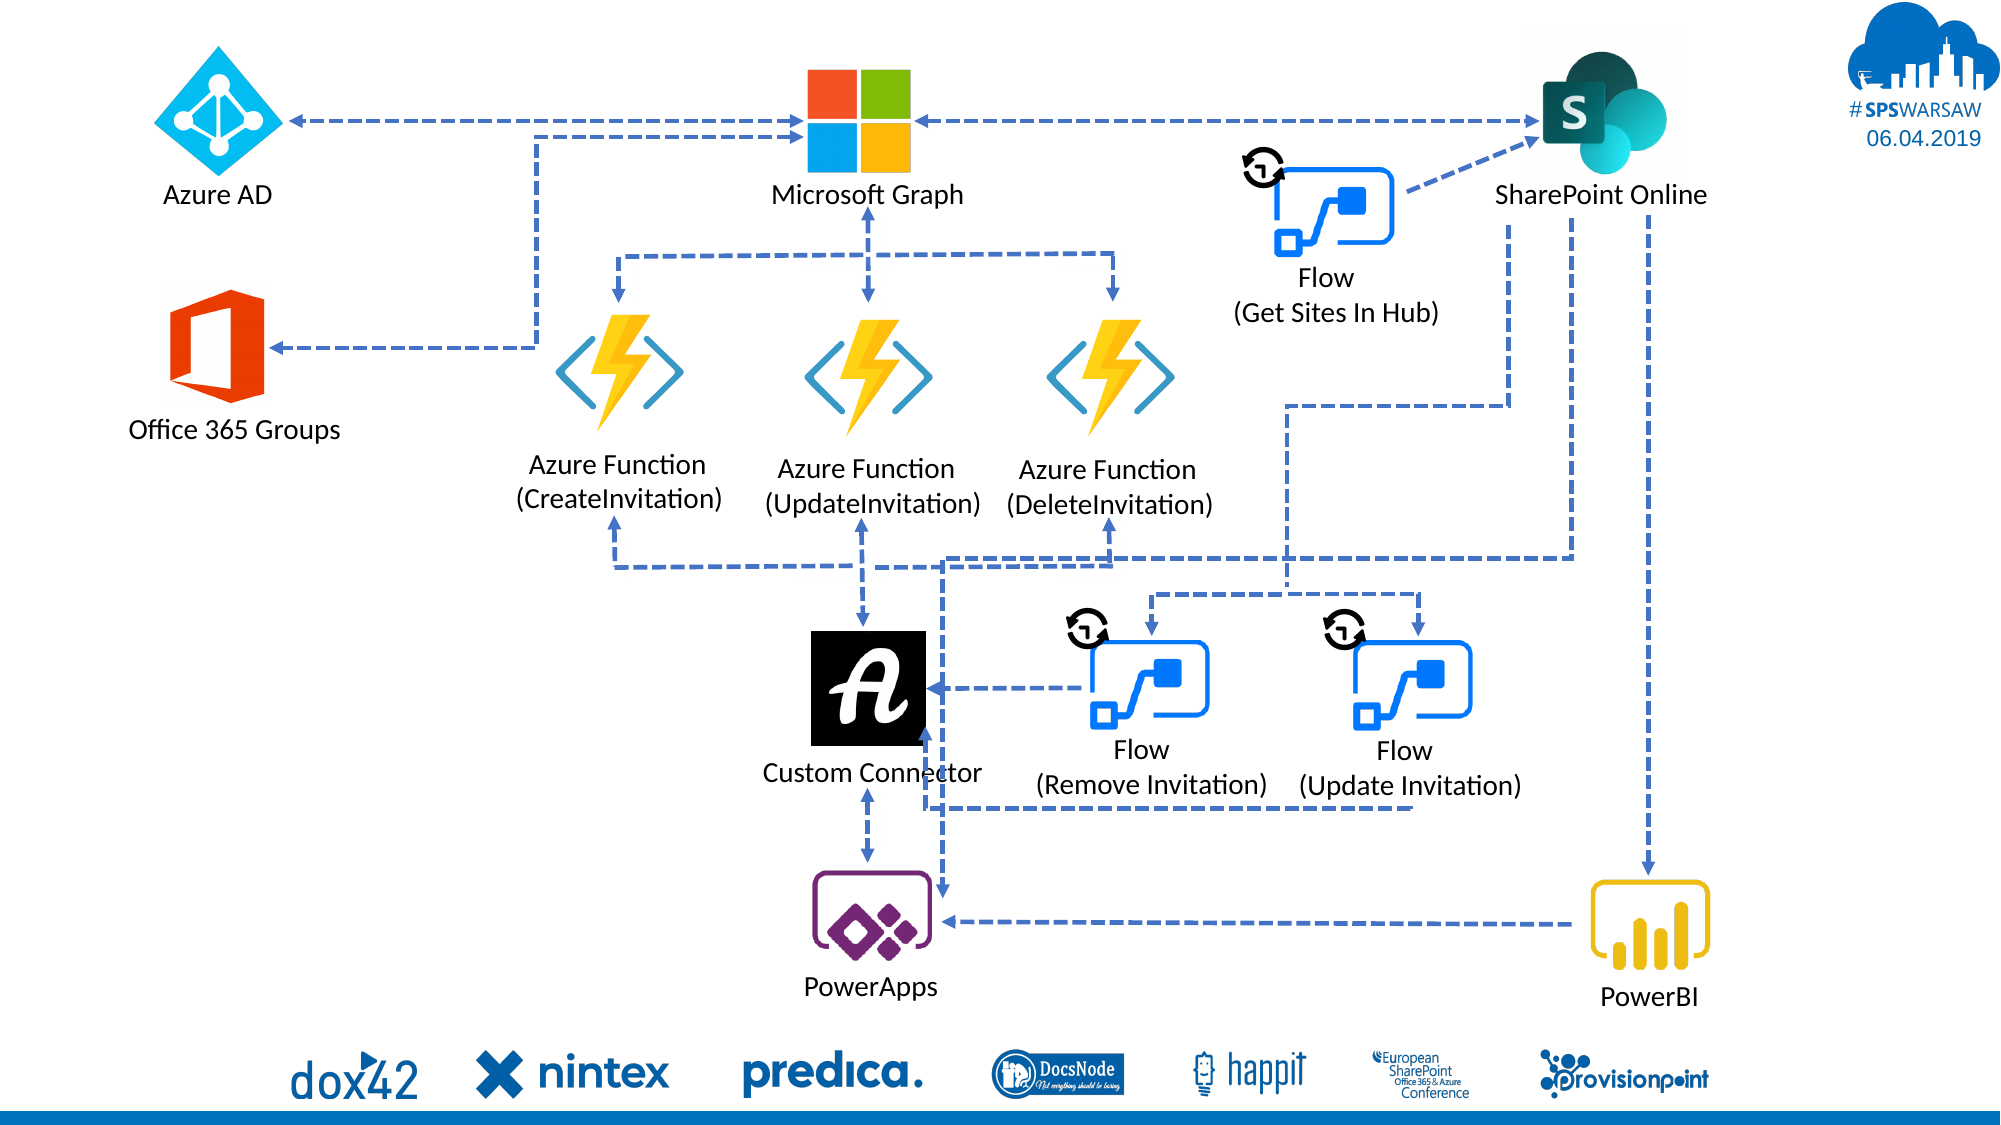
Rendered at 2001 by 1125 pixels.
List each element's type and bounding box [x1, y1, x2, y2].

text_box [611, 515, 917, 627]
picture [1066, 607, 1109, 650]
picture [291, 1049, 1709, 1099]
text_box [1478, 29, 1725, 219]
text_box [499, 348, 740, 524]
text_box [917, 243, 1151, 873]
text_box [710, 631, 917, 797]
text_box [268, 136, 804, 348]
picture [1848, 2, 2000, 117]
text_box [1210, 243, 1598, 873]
text_box [111, 287, 358, 454]
text_box [765, 859, 958, 1011]
text_box [747, 314, 917, 515]
text_box [754, 65, 981, 206]
text_box [147, 46, 289, 219]
text_box [1151, 224, 1509, 637]
text_box [941, 921, 1126, 925]
text_box [804, 206, 1115, 303]
text_box [1585, 878, 1715, 1021]
picture [1323, 637, 1366, 651]
text_box [1203, 167, 1457, 224]
picture [1242, 146, 1285, 189]
text_box [1126, 525, 1210, 1011]
text_box [1406, 136, 1540, 192]
text_box [1210, 921, 1572, 925]
